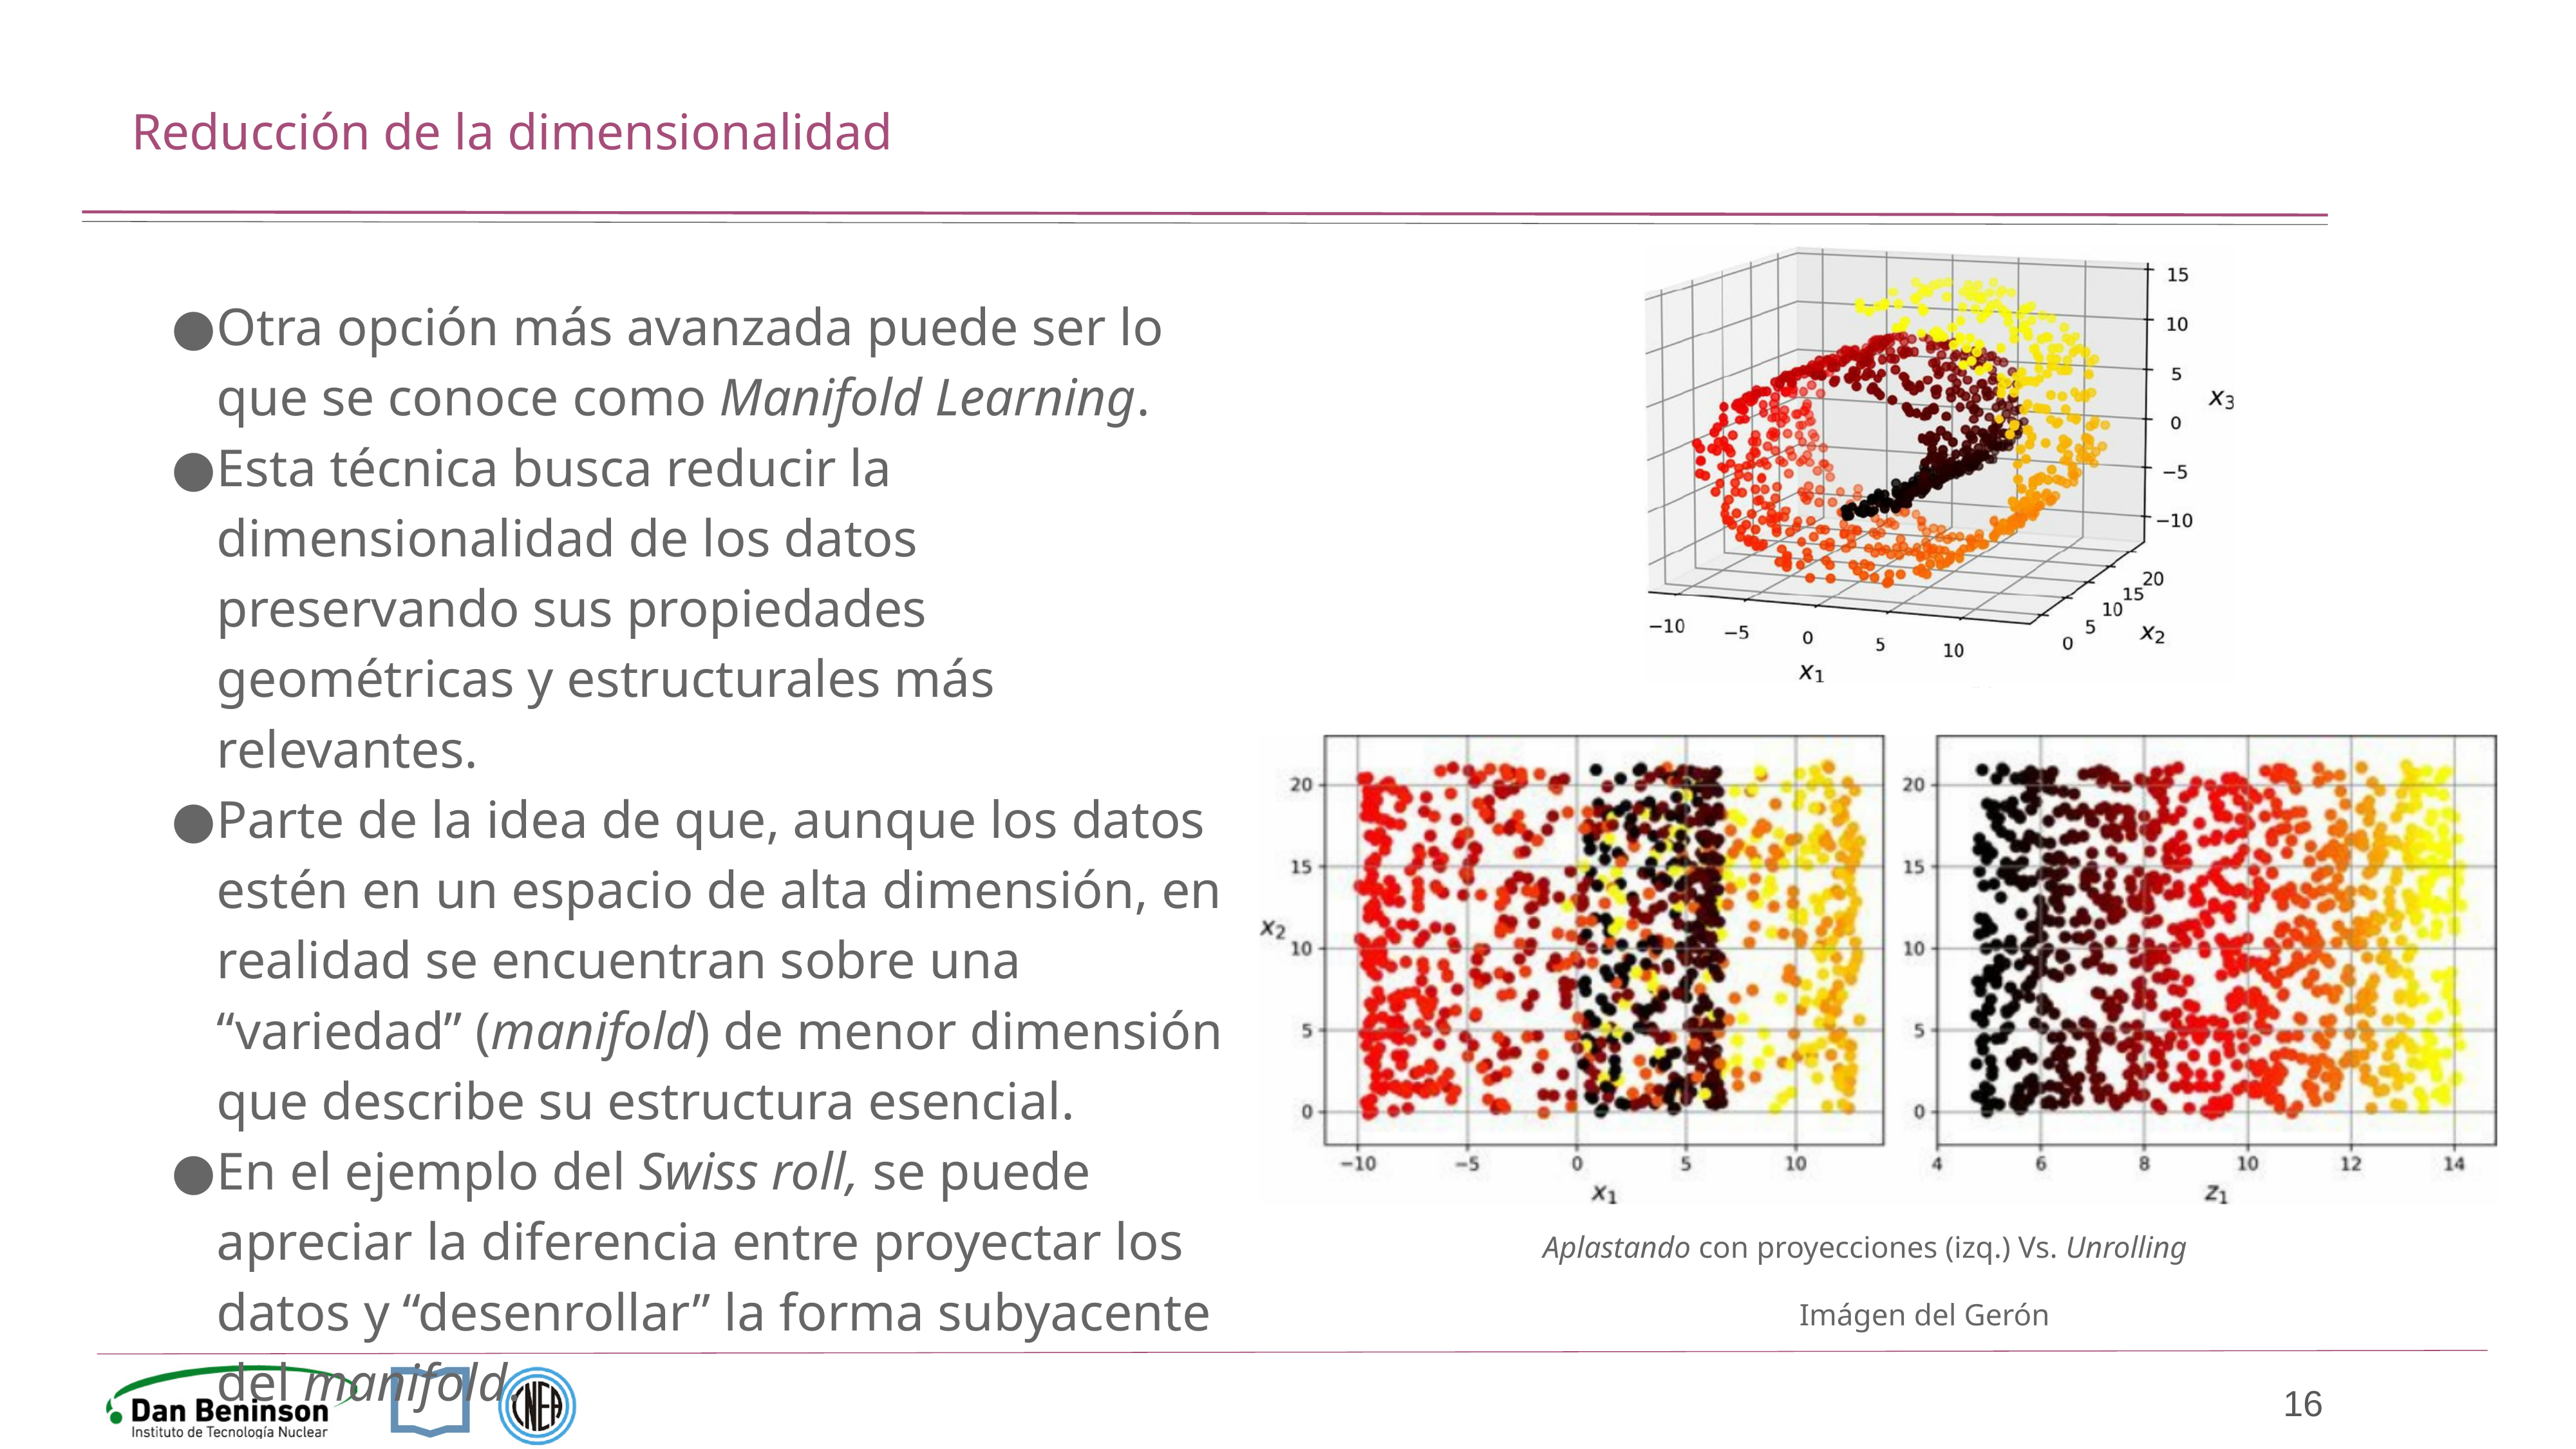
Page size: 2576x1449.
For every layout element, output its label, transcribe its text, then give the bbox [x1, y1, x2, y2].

text_box Otra opción más avanzada puede ser lo que se conoce como Manifold Learning. Esta técnica busca reducir la dimensionalidad de los datos preservando sus propiedades geométricas y estructurales más relevantes. Parte de la idea de que, aunque los datos estén en un espacio de alta dimensión, en realidad se encuentran sobre una “variedad” (manifold) de menor dimensión que describe su estructura esencial. En el ejemplo del Swiss roll, se puede apreciar la diferencia entre proyectar los datos y “desenrollar” la forma subyacente del manifold. [158, 276, 1236, 1421]
text_box Aplastando con proyecciones (izq.) Vs. Unrolling [1533, 1221, 2209, 1274]
picture [496, 1421, 579, 1448]
picture [1232, 240, 2511, 1215]
picture [106, 1365, 357, 1439]
title Reducción de la dimensionalidad [106, 74, 2352, 186]
text_box Imágen del Gerón [1789, 1281, 2206, 1341]
picture [389, 1421, 473, 1439]
